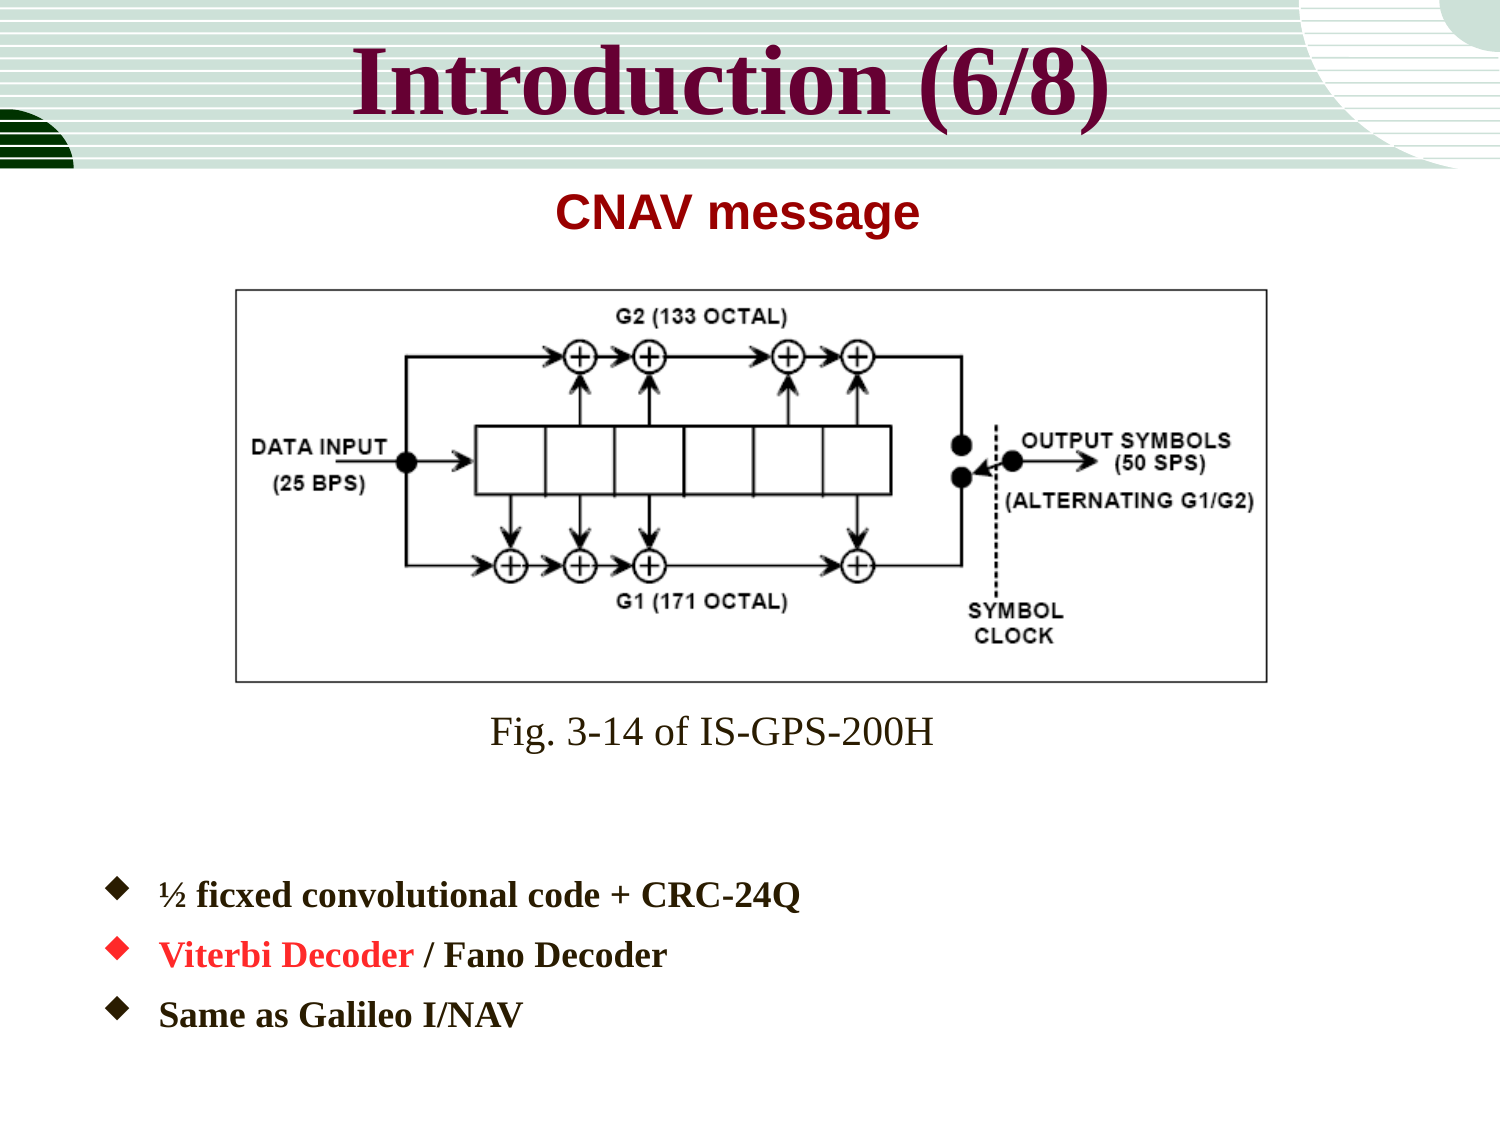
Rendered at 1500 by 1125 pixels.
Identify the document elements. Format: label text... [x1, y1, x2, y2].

text_box Fig. 3-14 of IS-GPS-200H [299, 700, 1125, 762]
text_box ½ ficxed convolutional code + CRC-24Q Viterbi Decoder / Fano Decoder Same as Galileo I/NAV [87, 862, 1438, 1050]
text_box CNAV message [465, 163, 936, 247]
picture [212, 247, 1284, 700]
text_box Introduction (6/8) [237, 24, 1225, 125]
